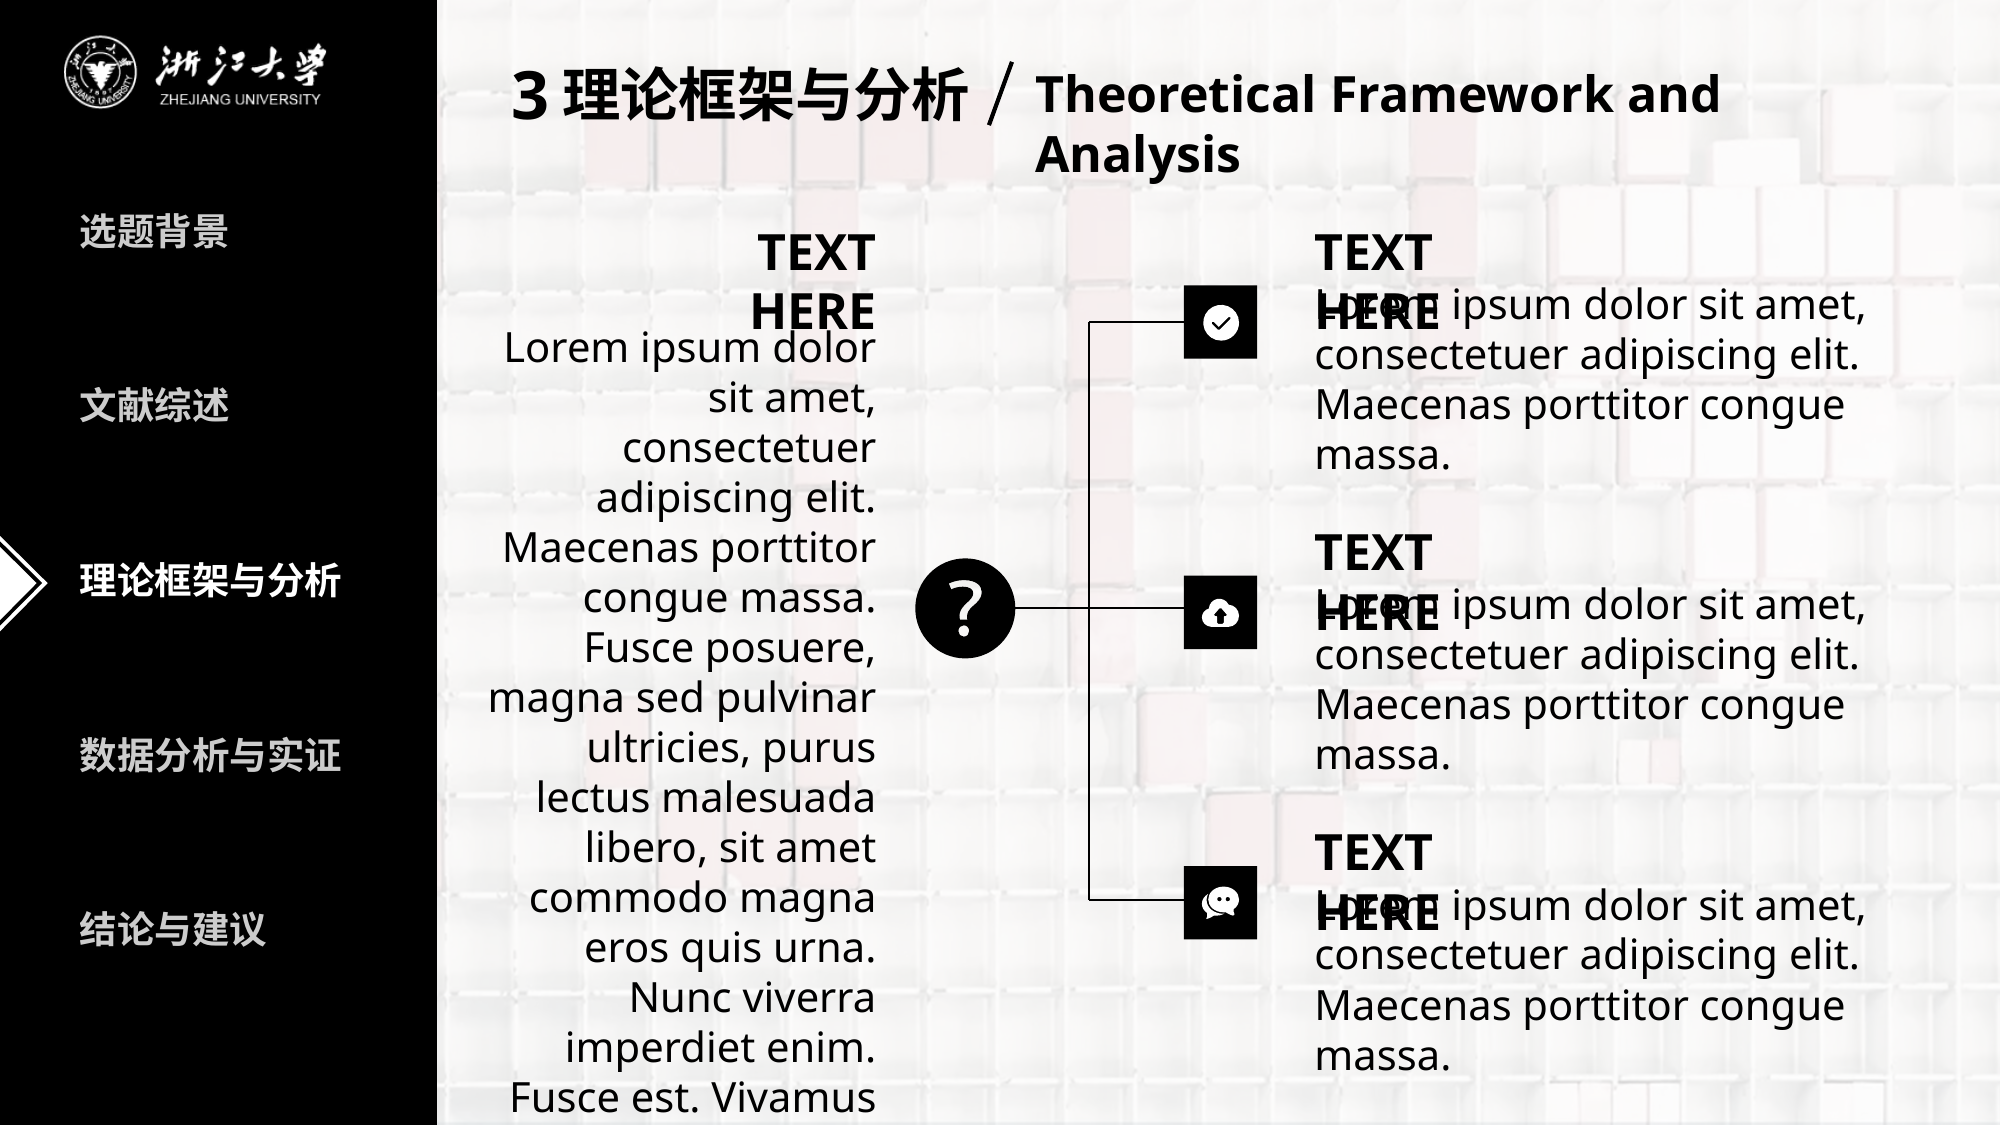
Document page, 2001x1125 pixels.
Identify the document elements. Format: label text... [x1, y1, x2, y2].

text_box Lorem ipsum dolor sit amet, consectetuer adipiscing elit. Maecenas porttitor congue massa. [1299, 870, 1981, 1086]
text_box [0, 0, 438, 1125]
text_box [988, 61, 1012, 126]
text_box 结论与建议 [64, 899, 362, 959]
text_box 数据分析与实证 [64, 724, 362, 785]
text_box TEXT HERE [1299, 812, 1574, 870]
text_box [0, 550, 34, 618]
text_box 理论框架与分析 [64, 549, 362, 610]
text_box Theoretical Framework and Analysis [1020, 55, 1910, 191]
text_box Lorem ipsum dolor sit amet, consectetuer adipiscing elit. Maecenas porttitor congue massa. [1299, 570, 1981, 786]
text_box Lorem ipsum dolor sit amet, consectetuer adipiscing elit. Maecenas porttitor congue massa. [1299, 270, 1981, 486]
text_box TEXT HERE [1299, 212, 1574, 270]
text_box TEXT HERE [1299, 512, 1574, 570]
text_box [915, 285, 1258, 940]
picture [64, 33, 338, 113]
text_box 选题背景 [64, 200, 362, 260]
text_box 理论框架与分析 [547, 50, 1021, 136]
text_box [460, 212, 892, 986]
text_box 文献综述 [64, 374, 362, 435]
text_box 3 [496, 45, 565, 141]
